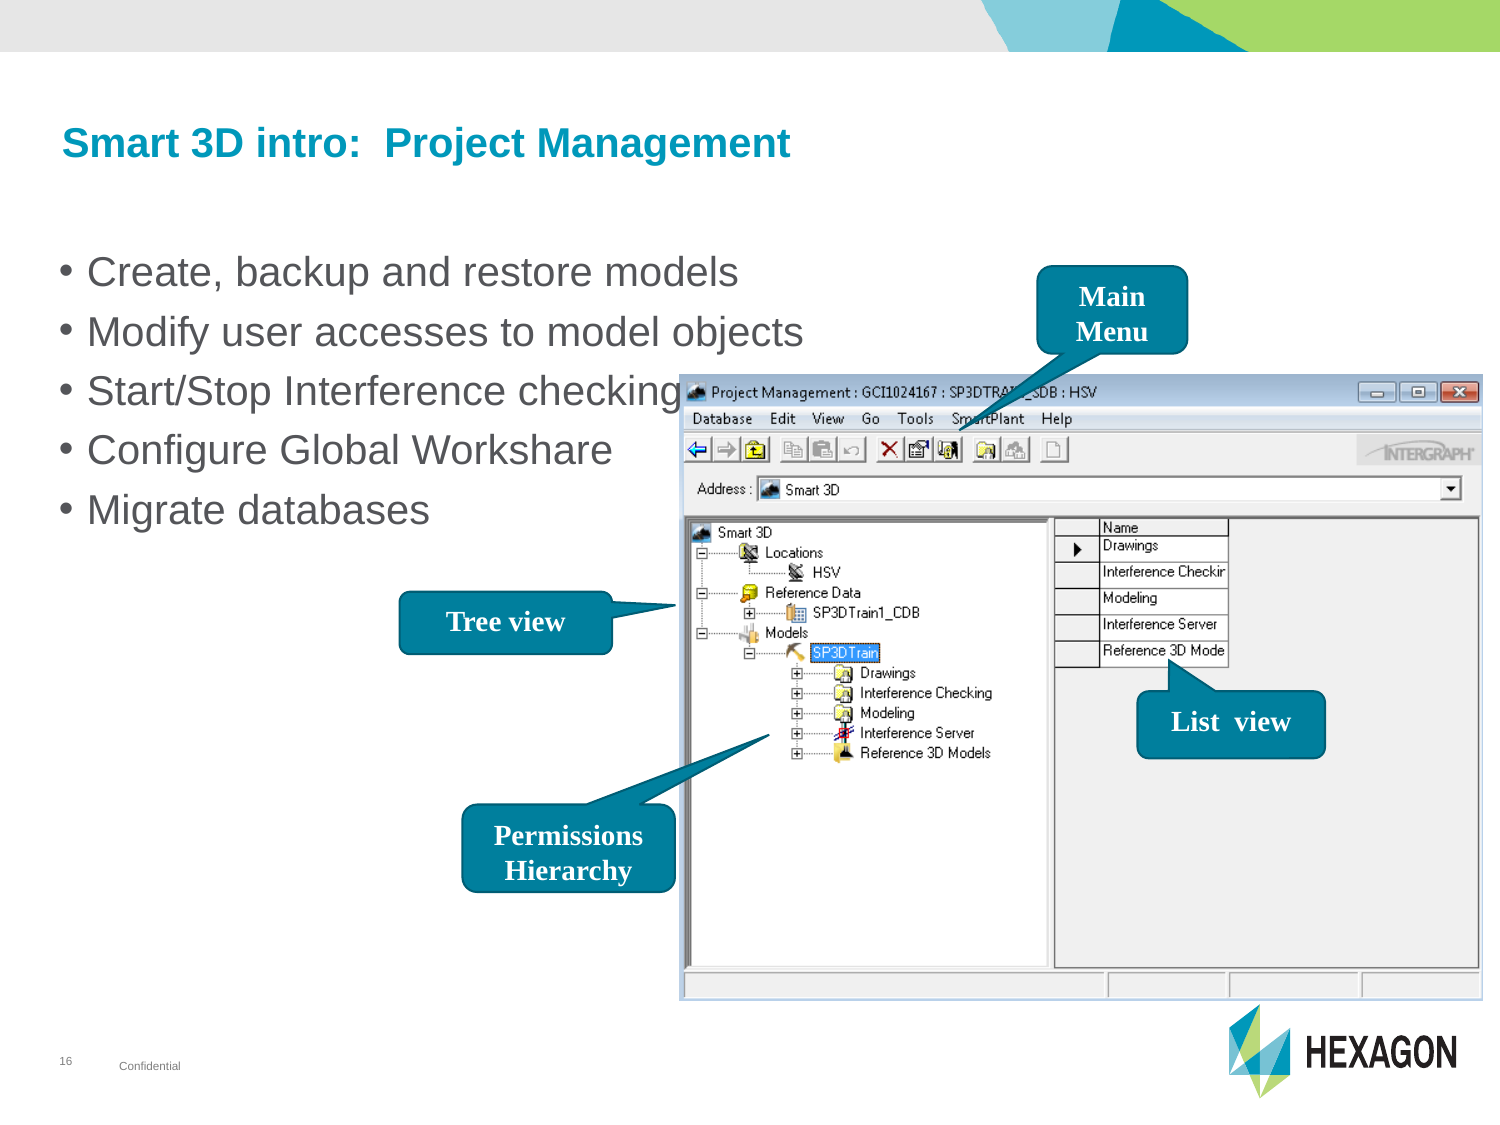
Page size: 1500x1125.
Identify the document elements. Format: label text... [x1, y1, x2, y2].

picture [0, 0, 1119, 52]
title Smart 3D intro: Project Management [46, 106, 1456, 188]
picture [1162, 0, 1500, 52]
text_box Permissions Hierarchy [461, 768, 679, 894]
text_box Tree view [398, 590, 676, 656]
text_box Main Menu [1033, 265, 1189, 374]
picture [679, 374, 1484, 1002]
list Create, backup and restore models Modify user accesses to model objects Start/Stop Interference checking Configure Global Workshare Migrate databases [43, 237, 1456, 975]
